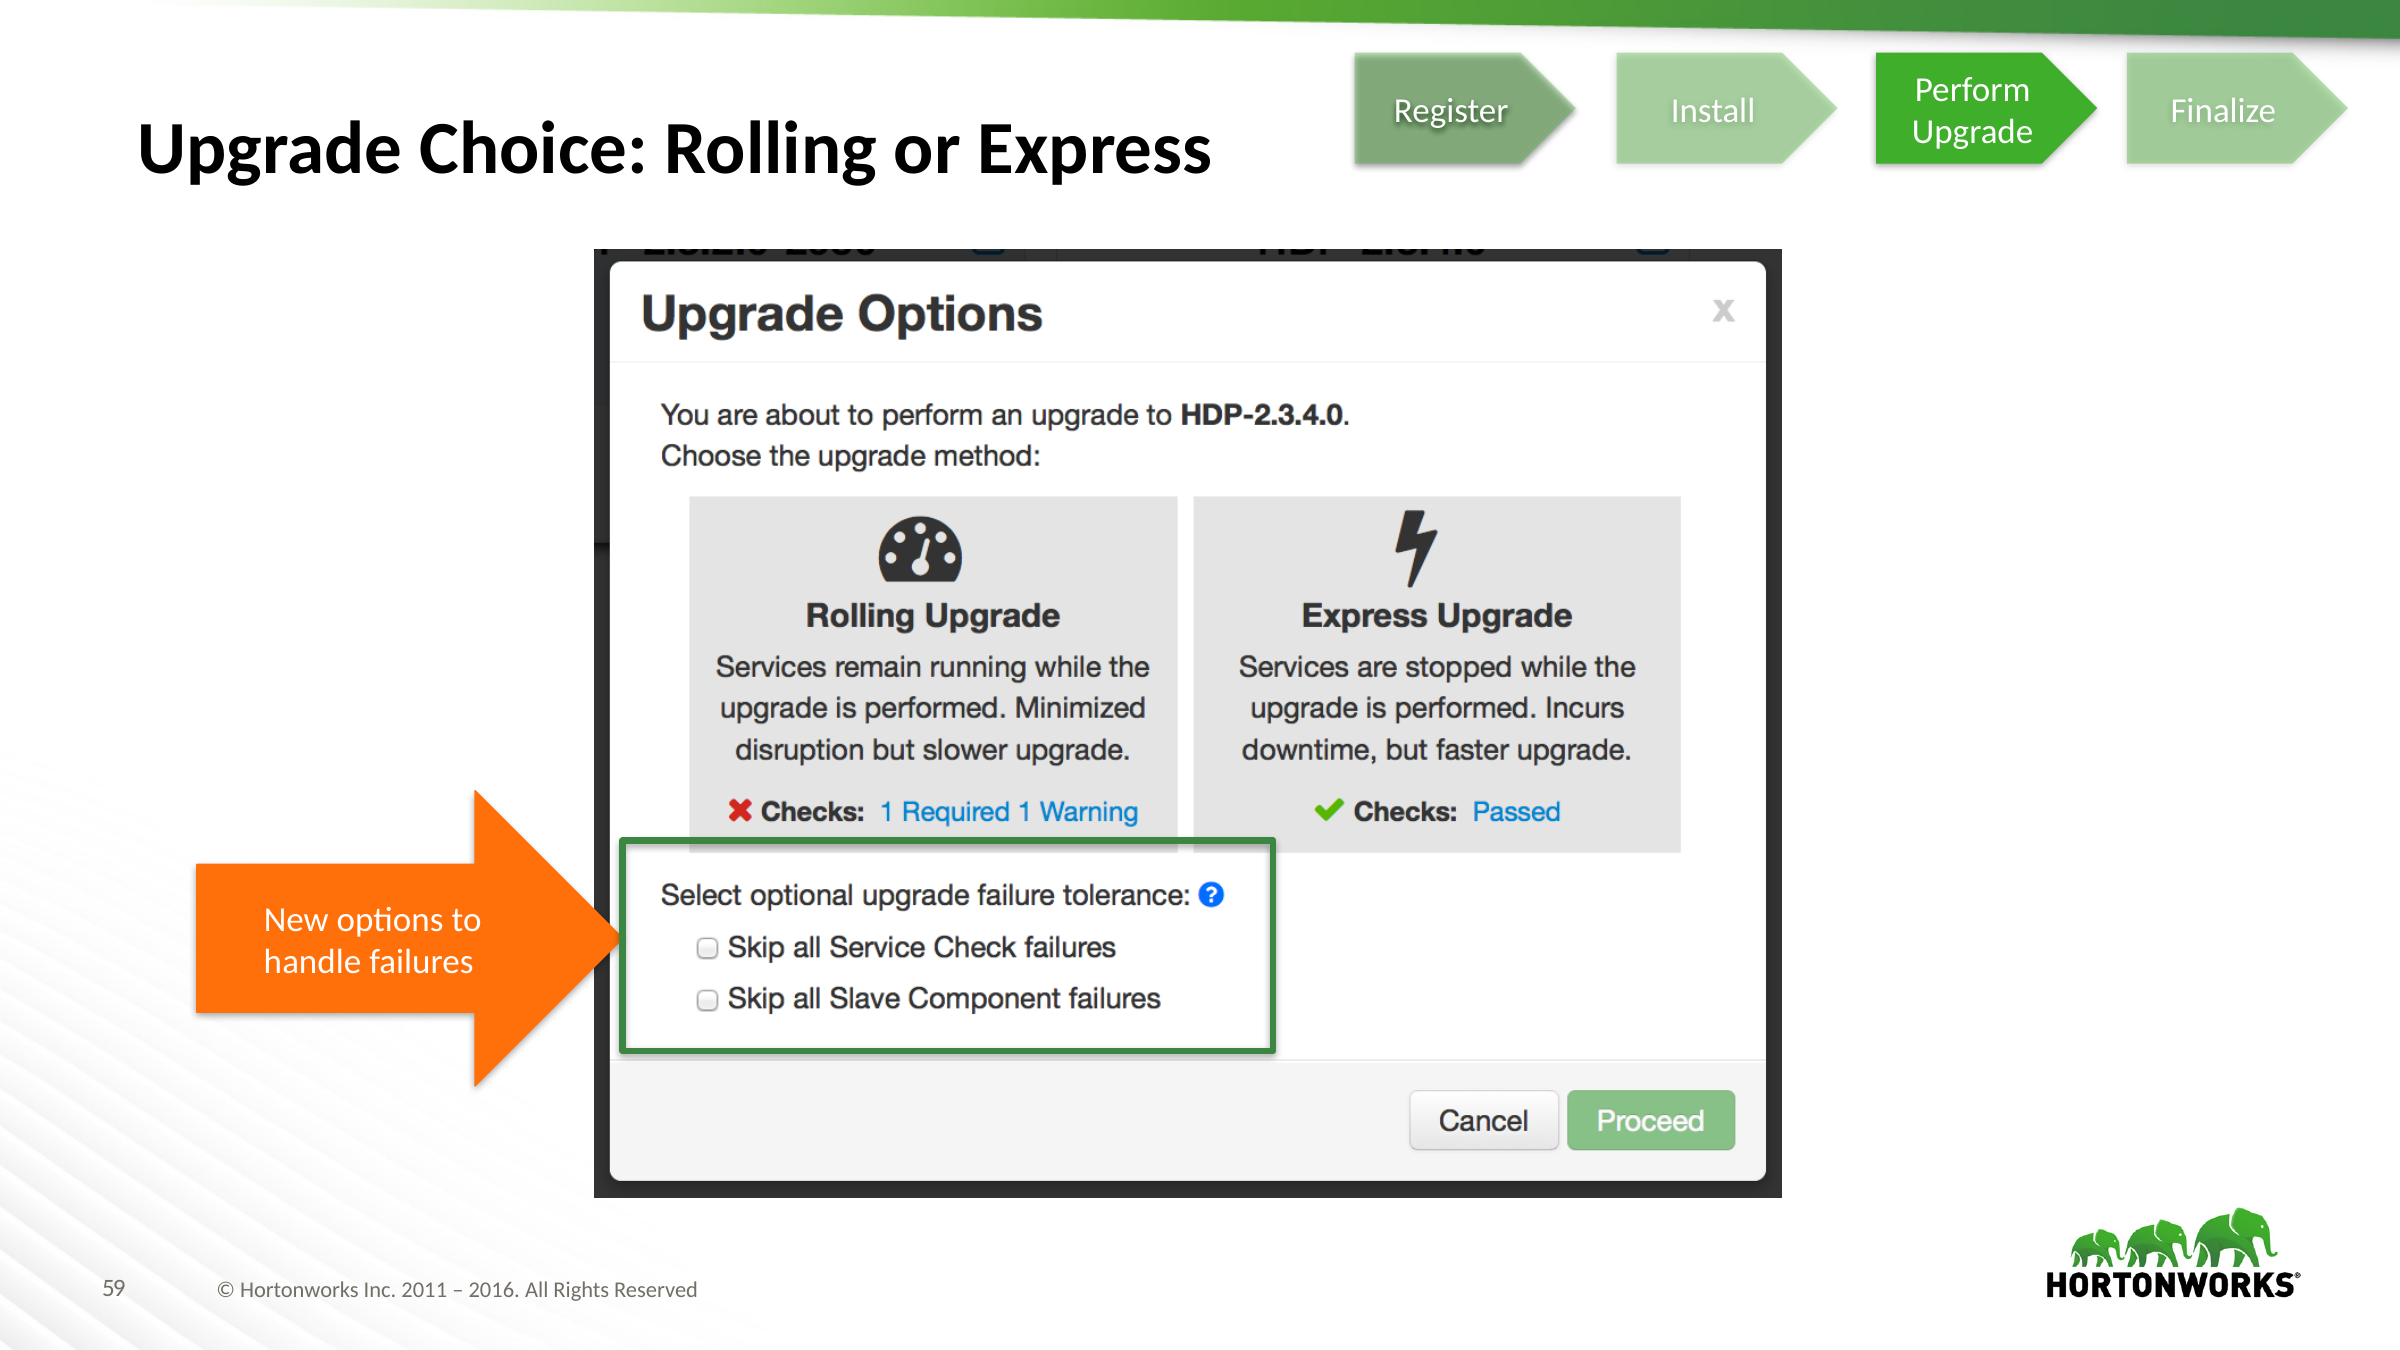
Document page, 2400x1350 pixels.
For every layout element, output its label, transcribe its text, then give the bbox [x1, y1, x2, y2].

title Upgrade Choice: Rolling or Express [138, 50, 2298, 250]
text_box Install [1615, 51, 1839, 165]
text_box New options to handle failures [196, 790, 589, 1087]
text_box Register [1353, 51, 1577, 165]
text_box Finalize [2126, 51, 2349, 165]
picture [0, 0, 2400, 1350]
text_box Perform Upgrade [1875, 51, 2098, 165]
